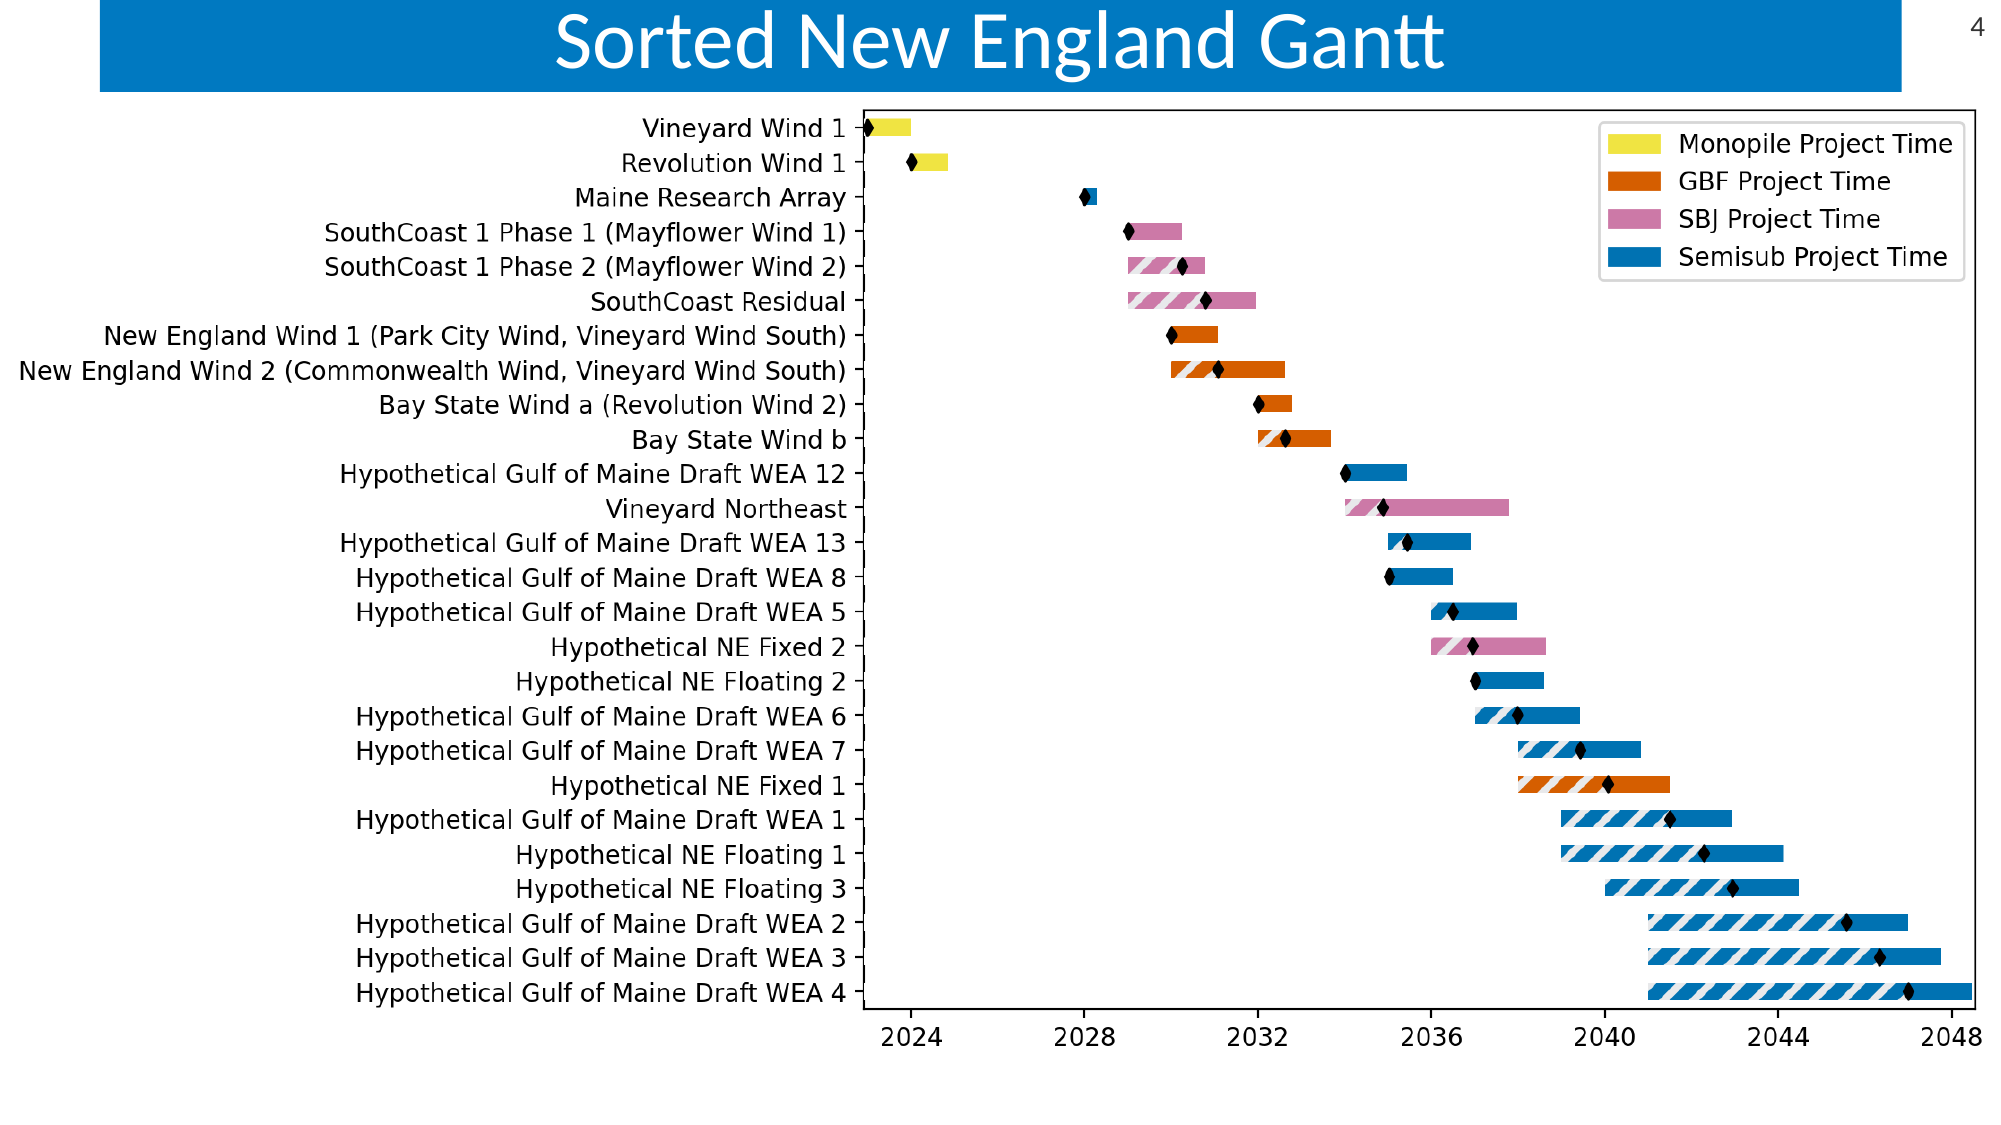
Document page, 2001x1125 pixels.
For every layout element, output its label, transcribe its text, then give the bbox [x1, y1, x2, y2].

title Sorted New England Gantt [99, 0, 1902, 90]
picture [0, 92, 2000, 1069]
